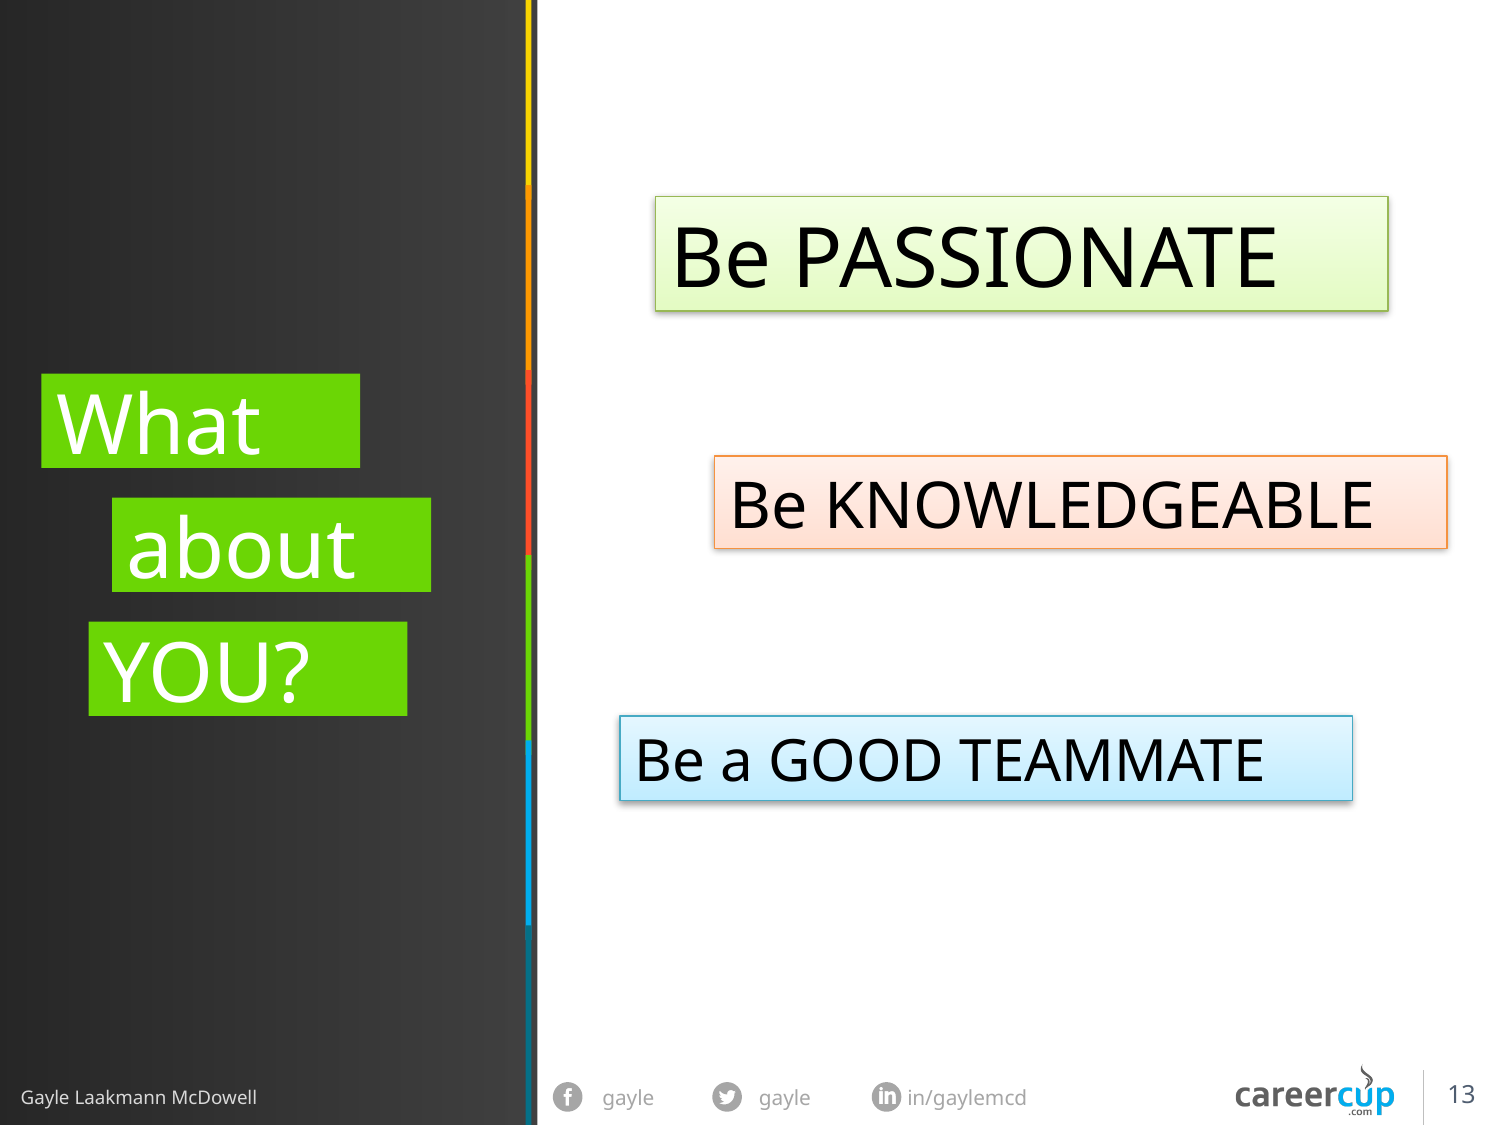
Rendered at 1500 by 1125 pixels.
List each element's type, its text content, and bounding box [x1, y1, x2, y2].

text_box Be PASSIONATE [655, 196, 1389, 312]
list about [112, 497, 432, 592]
list What [41, 373, 361, 468]
text_box Be KNOWLEDGEABLE [714, 455, 1448, 549]
list YOU? [88, 621, 408, 716]
picture [1234, 1062, 1396, 1117]
text_box Be a GOOD TEAMMATE [619, 715, 1353, 801]
